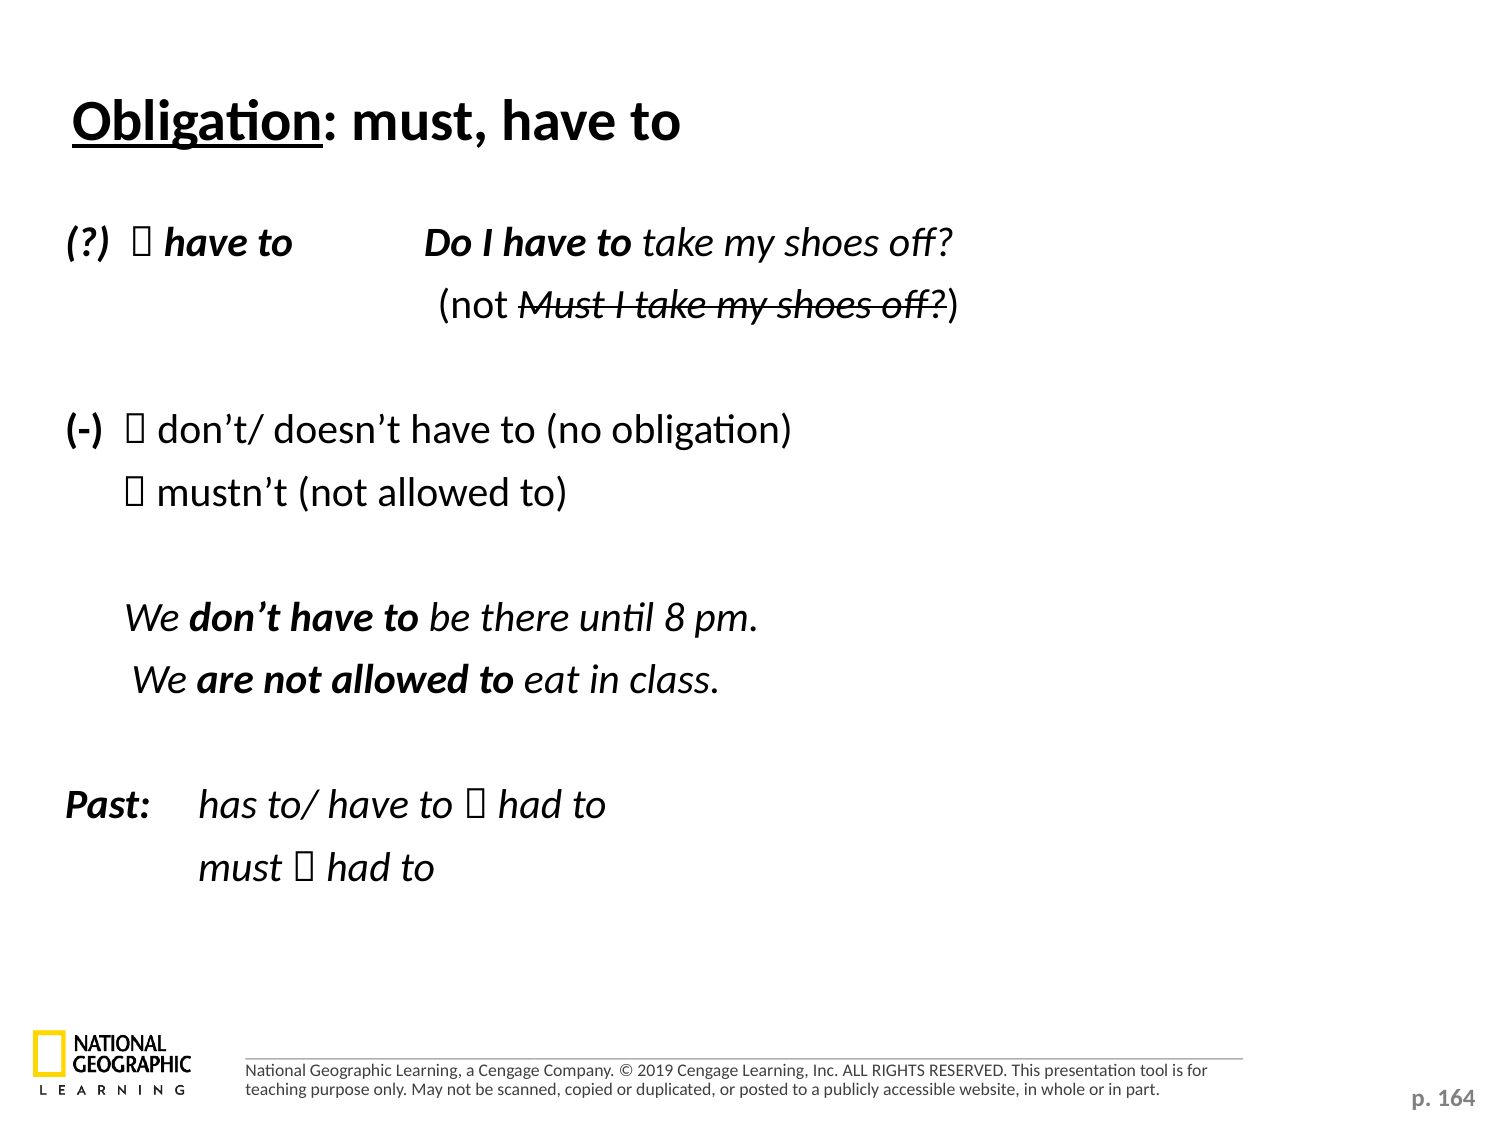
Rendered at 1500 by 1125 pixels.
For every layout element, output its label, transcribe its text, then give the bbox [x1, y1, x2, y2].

text_box p. 164 [1322, 1073, 1491, 1119]
text_box Obligation: must, have to [57, 74, 697, 160]
picture [33, 1030, 191, 1095]
text_box (?)  have to Do I have to take my shoes off? (not Must I take my shoes off?) (-)  don’t/ doesn’t have to (no obligation)  mustn’t (not allowed to) We don’t have to be there until 8 pm. We are not allowed to eat in class. Past: has to/ have to  had to must  had to [50, 207, 1435, 960]
